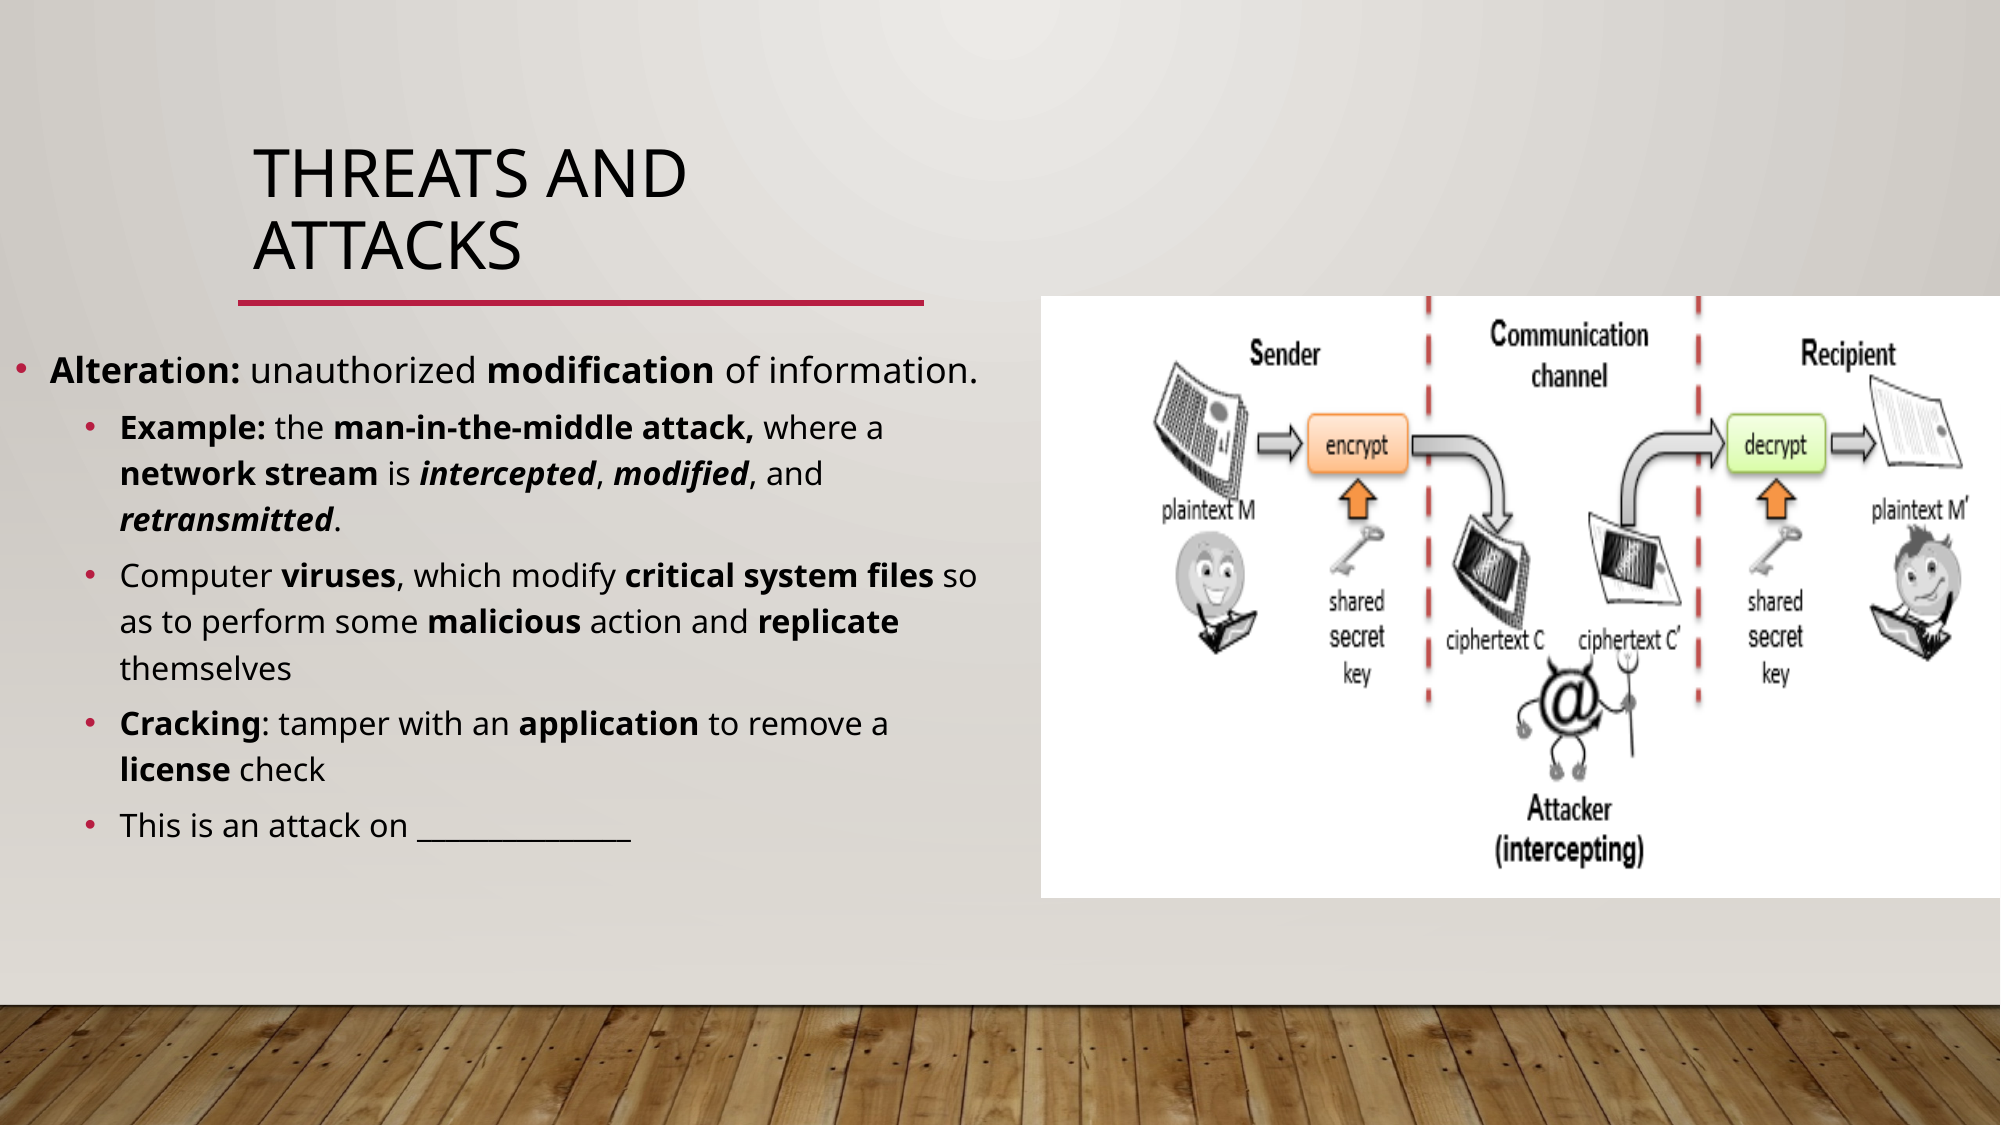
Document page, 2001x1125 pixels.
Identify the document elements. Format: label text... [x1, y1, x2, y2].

picture [0, 1006, 2000, 1125]
text_box [0, 0, 2000, 330]
picture [1041, 295, 2000, 898]
list Alteration: unauthorized modification of information. Example: the man-in-the-middle attack, where a network stream is intercepted, modified, and retransmitted. Computer viruses, which modify critical system ﬁles so as to perform some malicious action and replicate themselves Cracking: tamper with an application to remove a license check This is an attack on _______________ [0, 331, 1000, 898]
title Threats and Attacks [238, 131, 924, 302]
text_box [0, 330, 2000, 1004]
